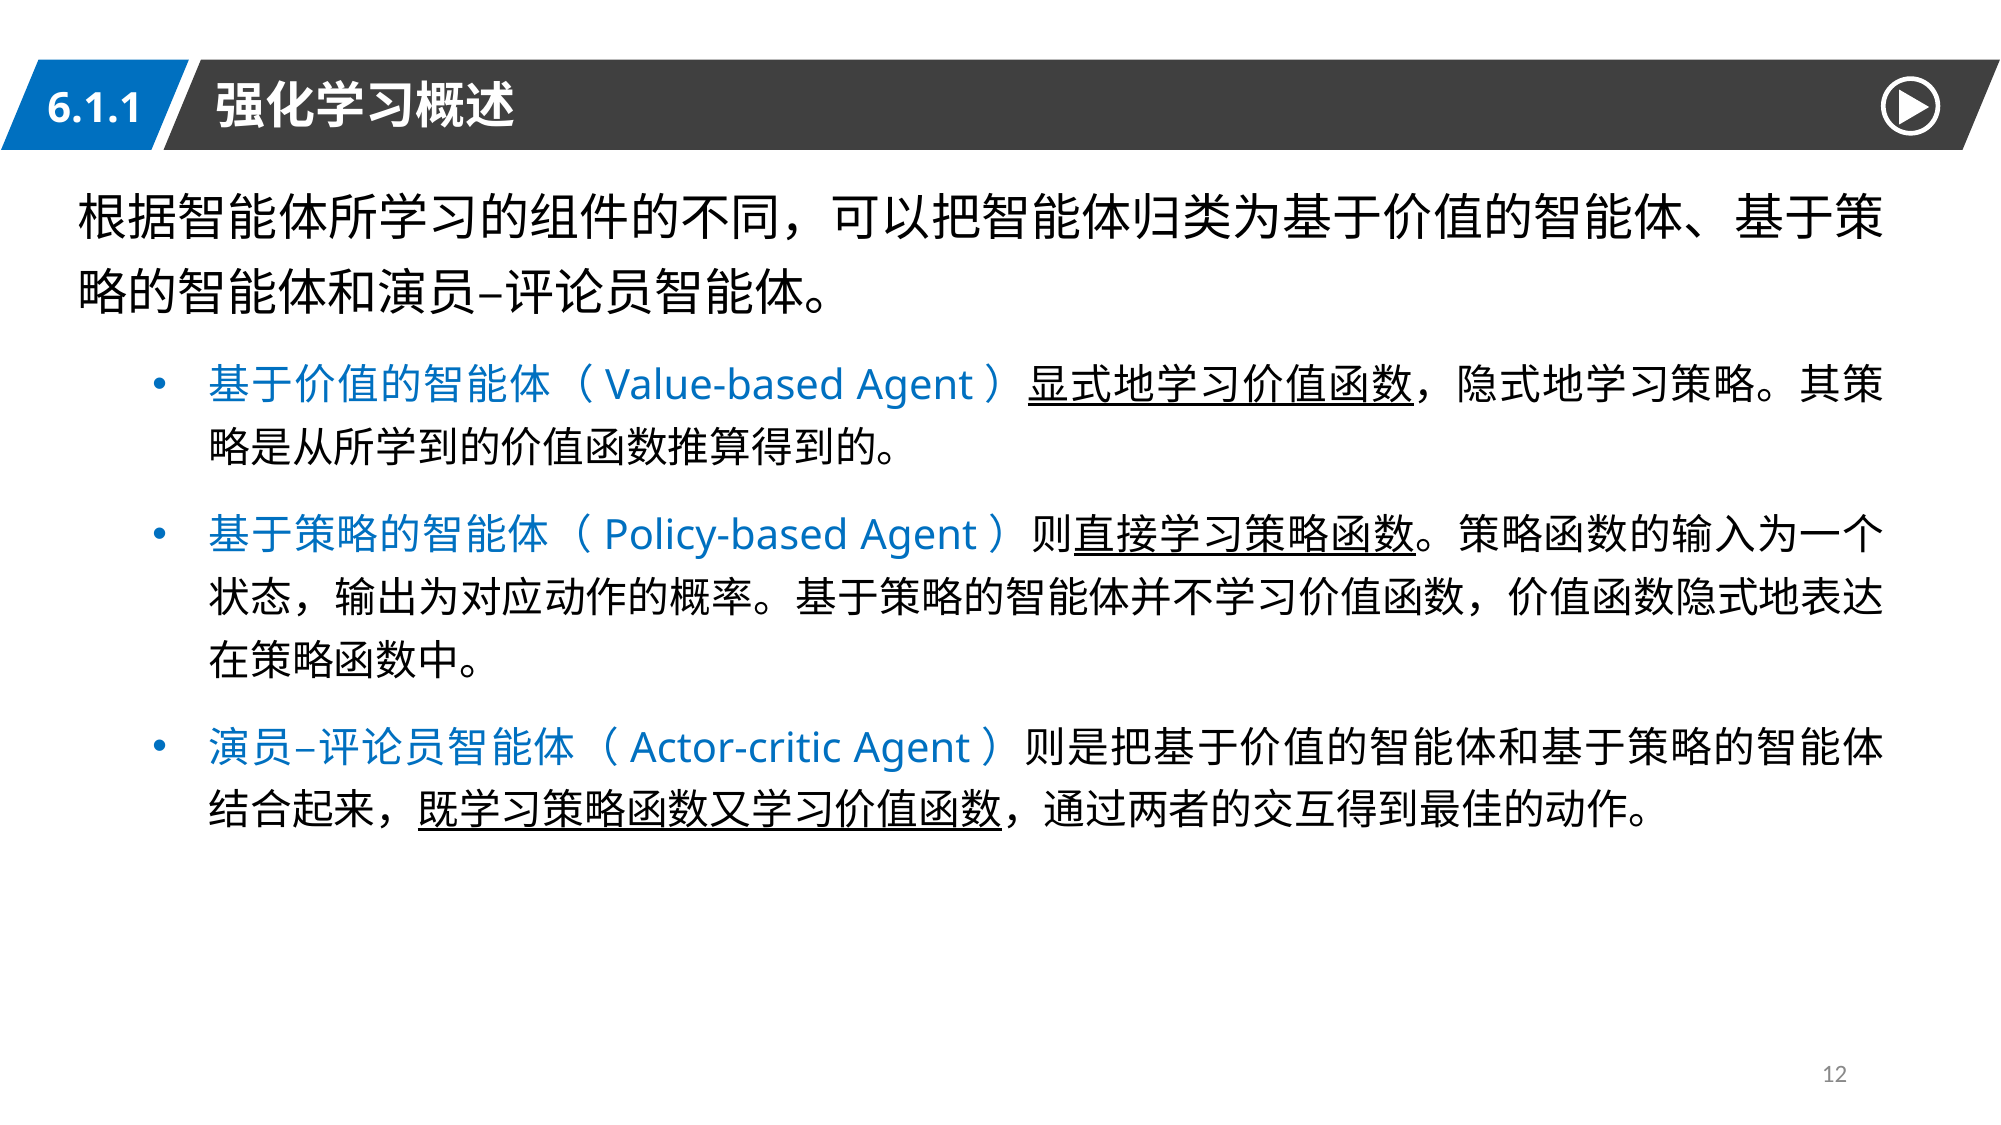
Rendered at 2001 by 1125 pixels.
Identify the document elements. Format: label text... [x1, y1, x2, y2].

text_box 强化学习概述 [200, 66, 531, 142]
text_box [163, 59, 2000, 150]
text_box 6.1.1 [26, 73, 164, 138]
text_box 根据智能体所学习的组件的不同，可以把智能体归类为基于价值的智能体、基于策略的智能体和演员–评论员智能体。 基于价值的智能体（Value-based Agent）显式地学习价值函数，隐式地学习策略。其策略是从所学到的价值函数推算得到的。 基于策略的智能体（Policy-based Agent）则直接学习策略函数。策略函数的输入为一个状态，输出为对应动作的概率。基于策略的智能体并不学习价值函数，价值函数隐式地表达在策略函数中。 演员–评论员智能体（Actor-critic Agent）则是把基于价值的智能体和基于策略的智能体结合起来，既学习策略函数又学习价值函数，通过两者的交互得到最佳的动作。 [62, 163, 1900, 841]
text_box [1, 89, 157, 150]
slide_number 12 [1412, 1042, 1863, 1103]
text_box [32, 59, 189, 120]
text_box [1883, 78, 1939, 134]
